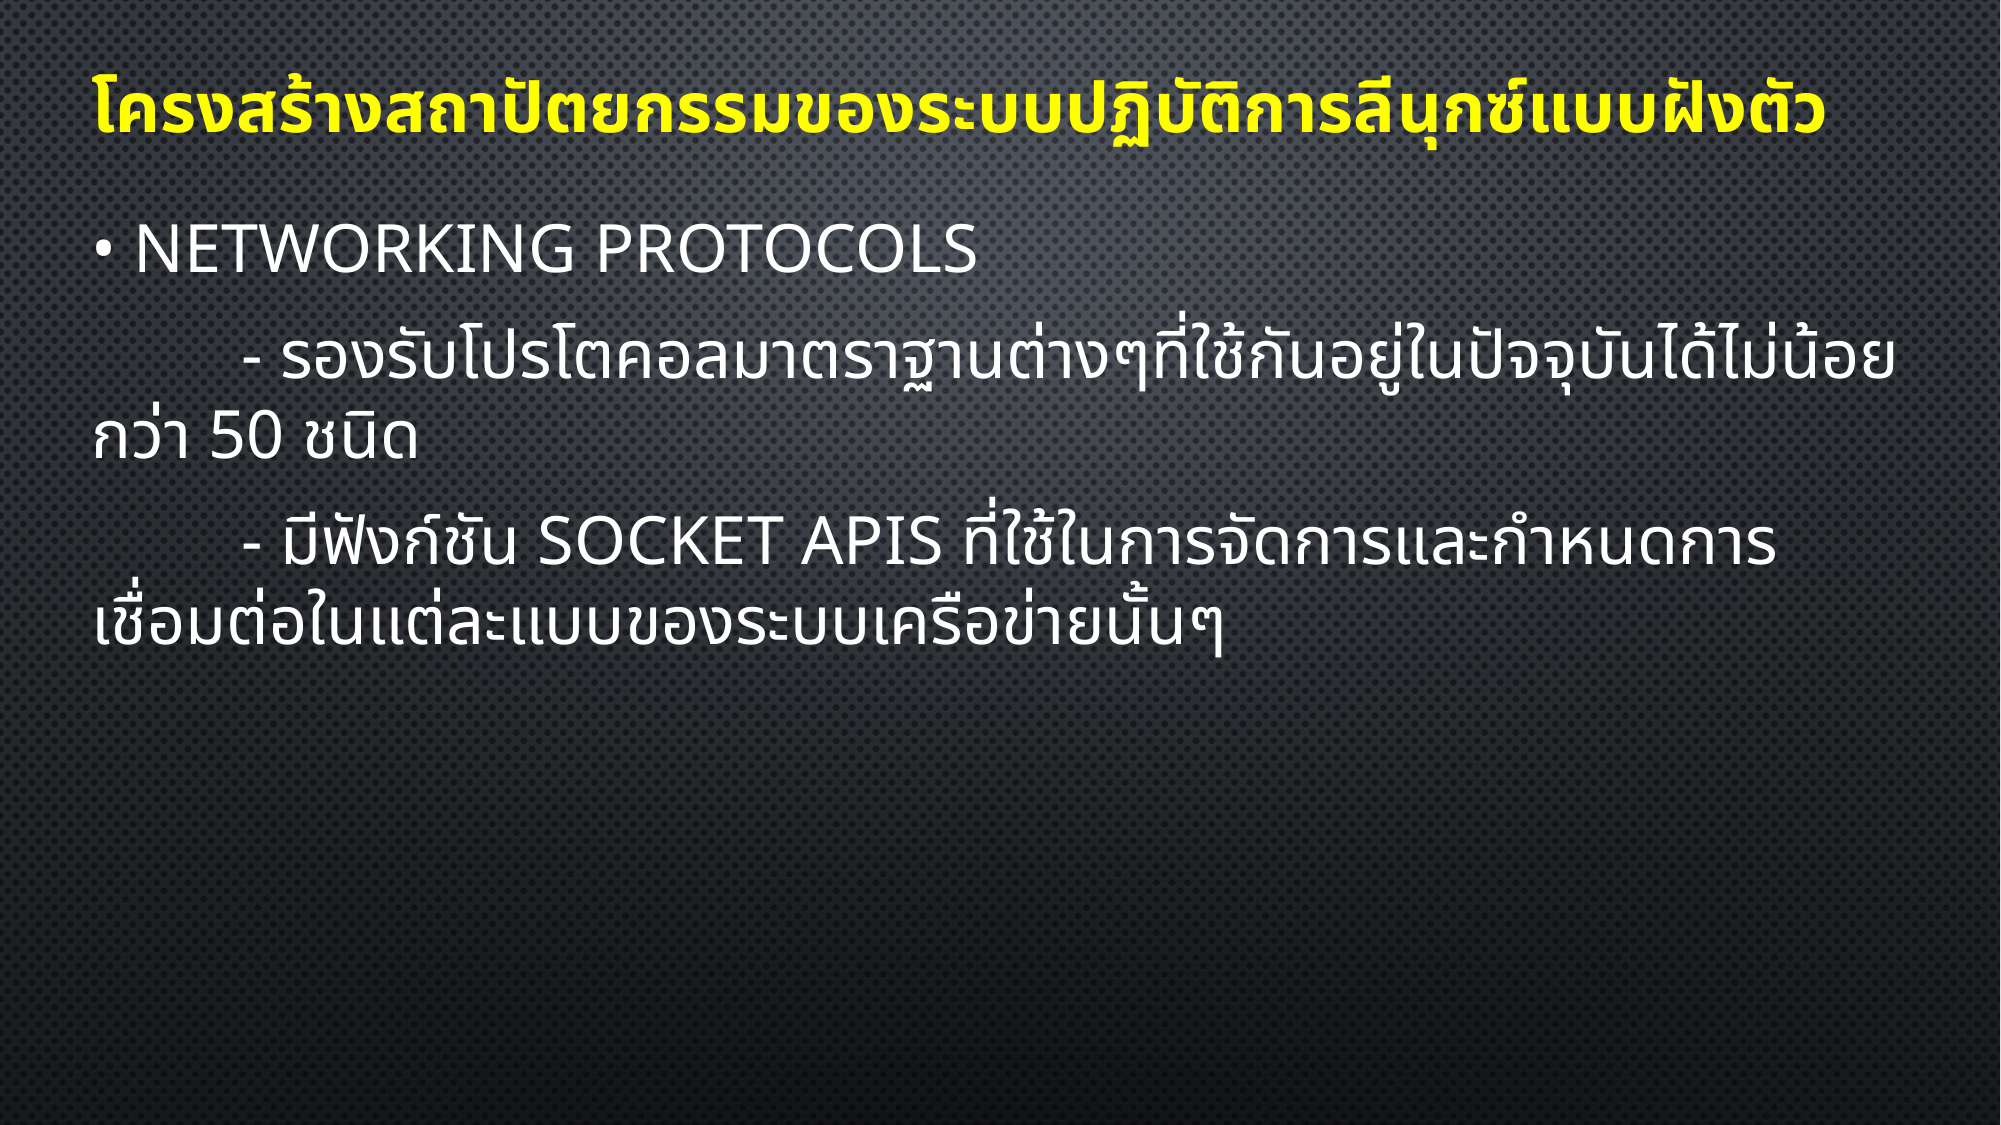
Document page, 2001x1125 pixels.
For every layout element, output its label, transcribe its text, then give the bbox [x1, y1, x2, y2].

title โครงสร้างสถาปัตยกรรมของระบบปฏิบัติการลีนุกซ์แบบฝังตัว [76, 31, 1921, 177]
list • Networking protocols - รองรับโปรโตคอลมาตราฐานต่างๆที่ใช้กันอยู่ในปัจจุบันได้ไม่น้อยกว่า 50 ชนิด - มีฟังก์ชัน Socket APIs ที่ใช้ในการจัดการและกำหนดการเชื่อมต่อในแต่ละแบบของระบบเครือข่ายนั้นๆ [76, 198, 1921, 1083]
